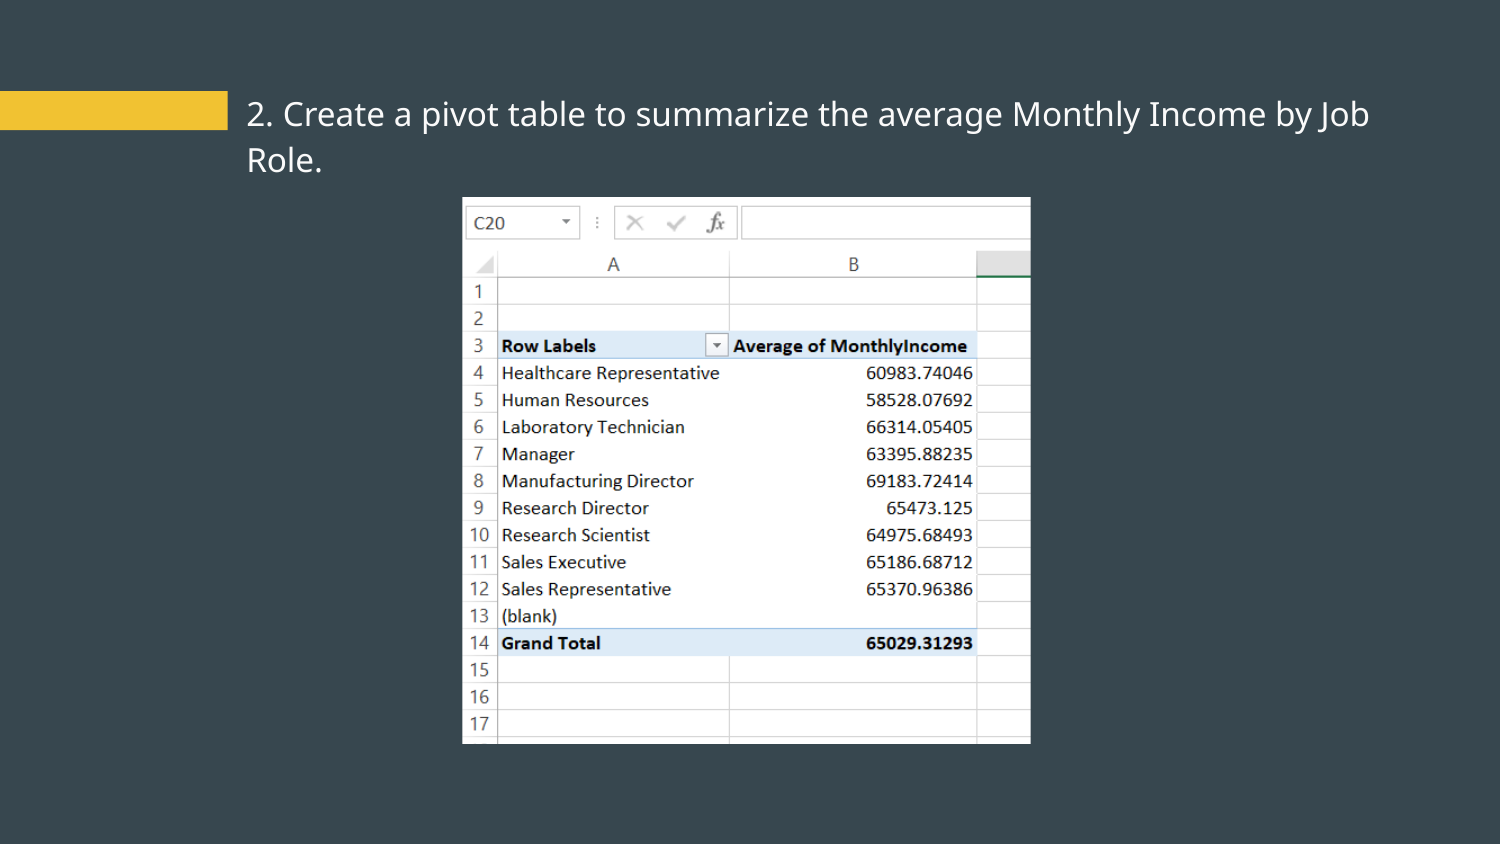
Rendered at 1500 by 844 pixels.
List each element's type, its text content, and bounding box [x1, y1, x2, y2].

title 2. Create a pivot table to summarize the average Monthly Income by Job Role. [231, 72, 1423, 156]
picture [462, 197, 1032, 744]
